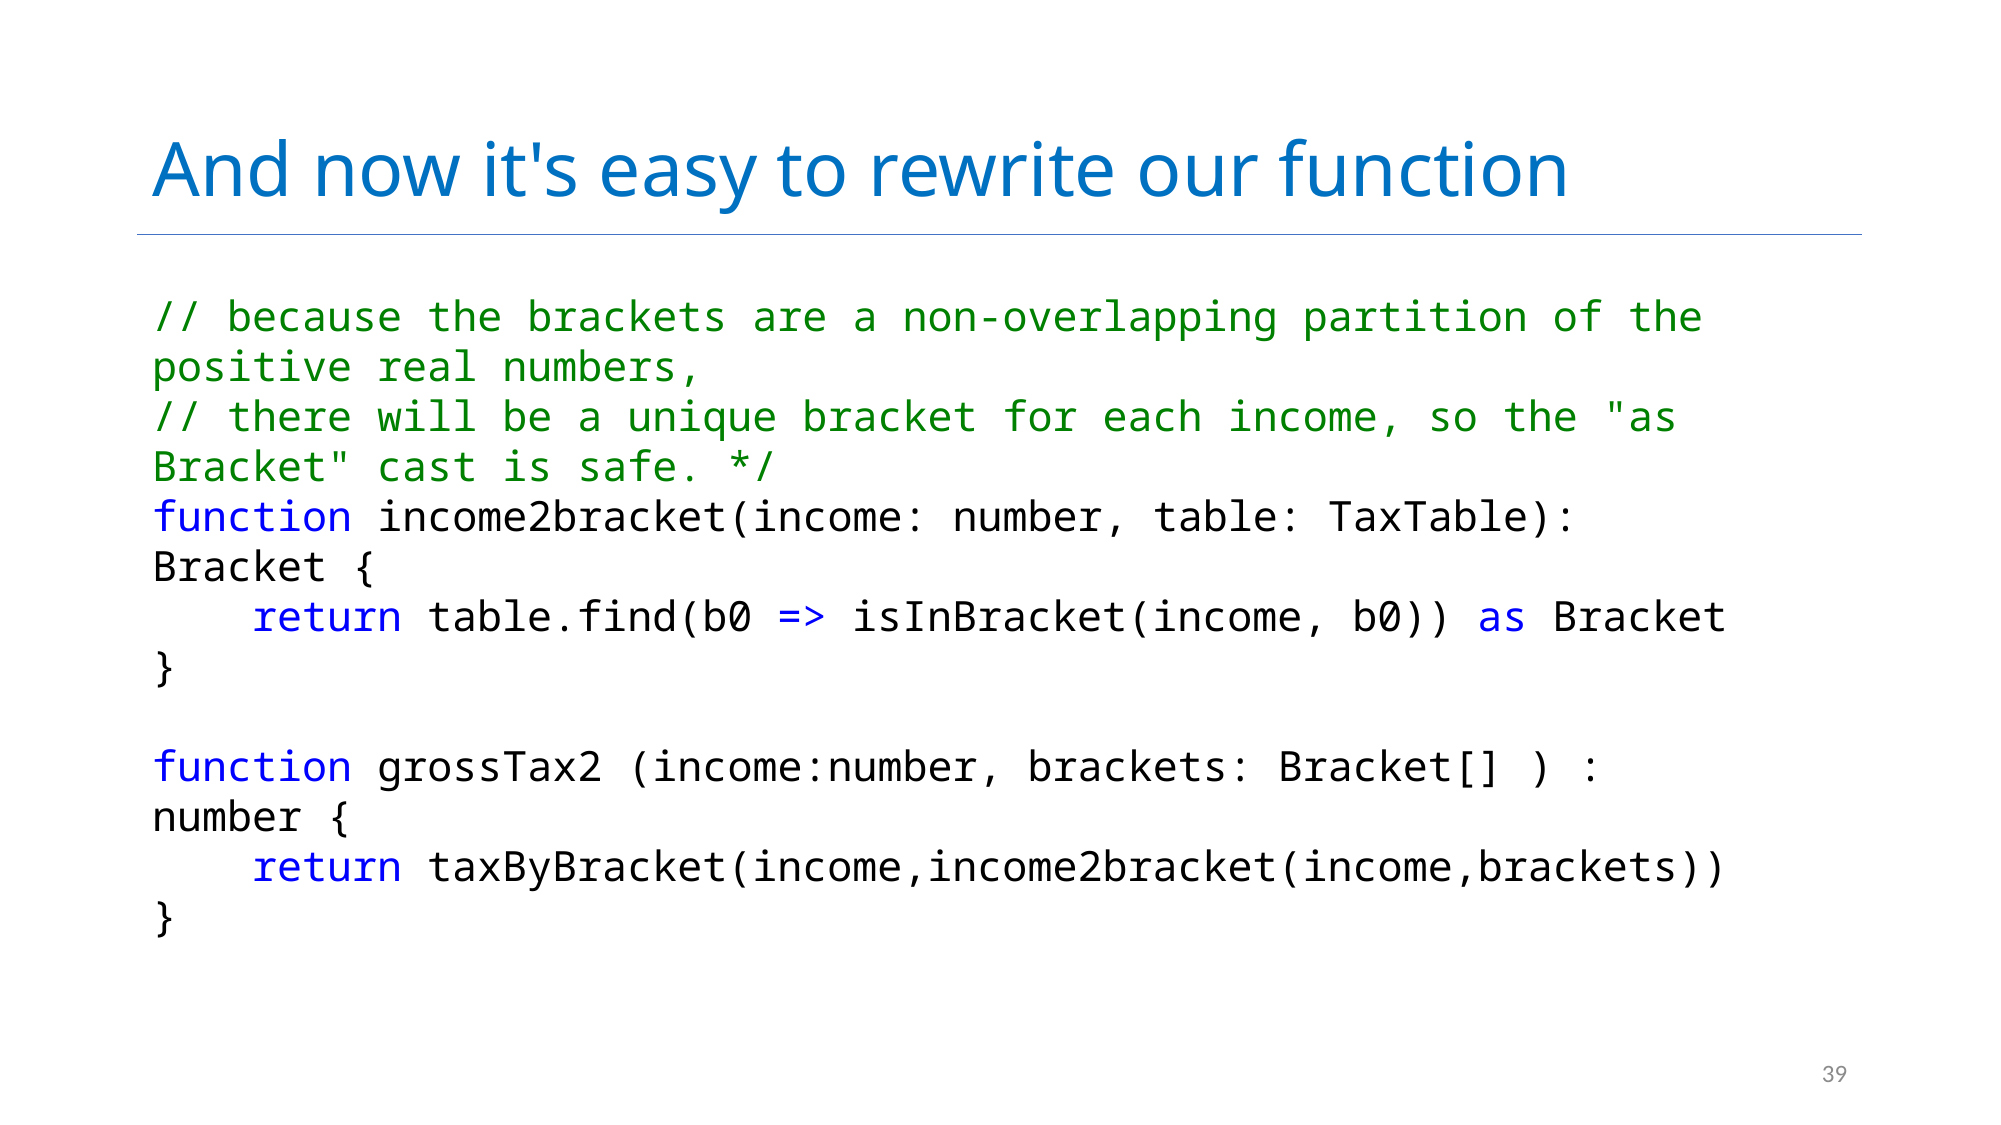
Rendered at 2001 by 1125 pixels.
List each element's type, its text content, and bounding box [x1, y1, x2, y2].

title And now it's easy to rewrite our function [137, 3, 1863, 221]
slide_number 39 [1412, 1042, 1863, 1103]
text_box // because the brackets are a non-overlapping partition of the positive real numbers, // there will be a unique bracket for each income, so the "as Bracket" cast is safe. */ function income2bracket(income: number, table: TaxTable): Bracket { return table.find(b0 => isInBracket(income, b0)) as Bracket } function grossTax2 (income:number, brackets: Bracket[] ) : number { return taxByBracket(income,income2bracket(income,brackets)) } [137, 282, 1753, 948]
